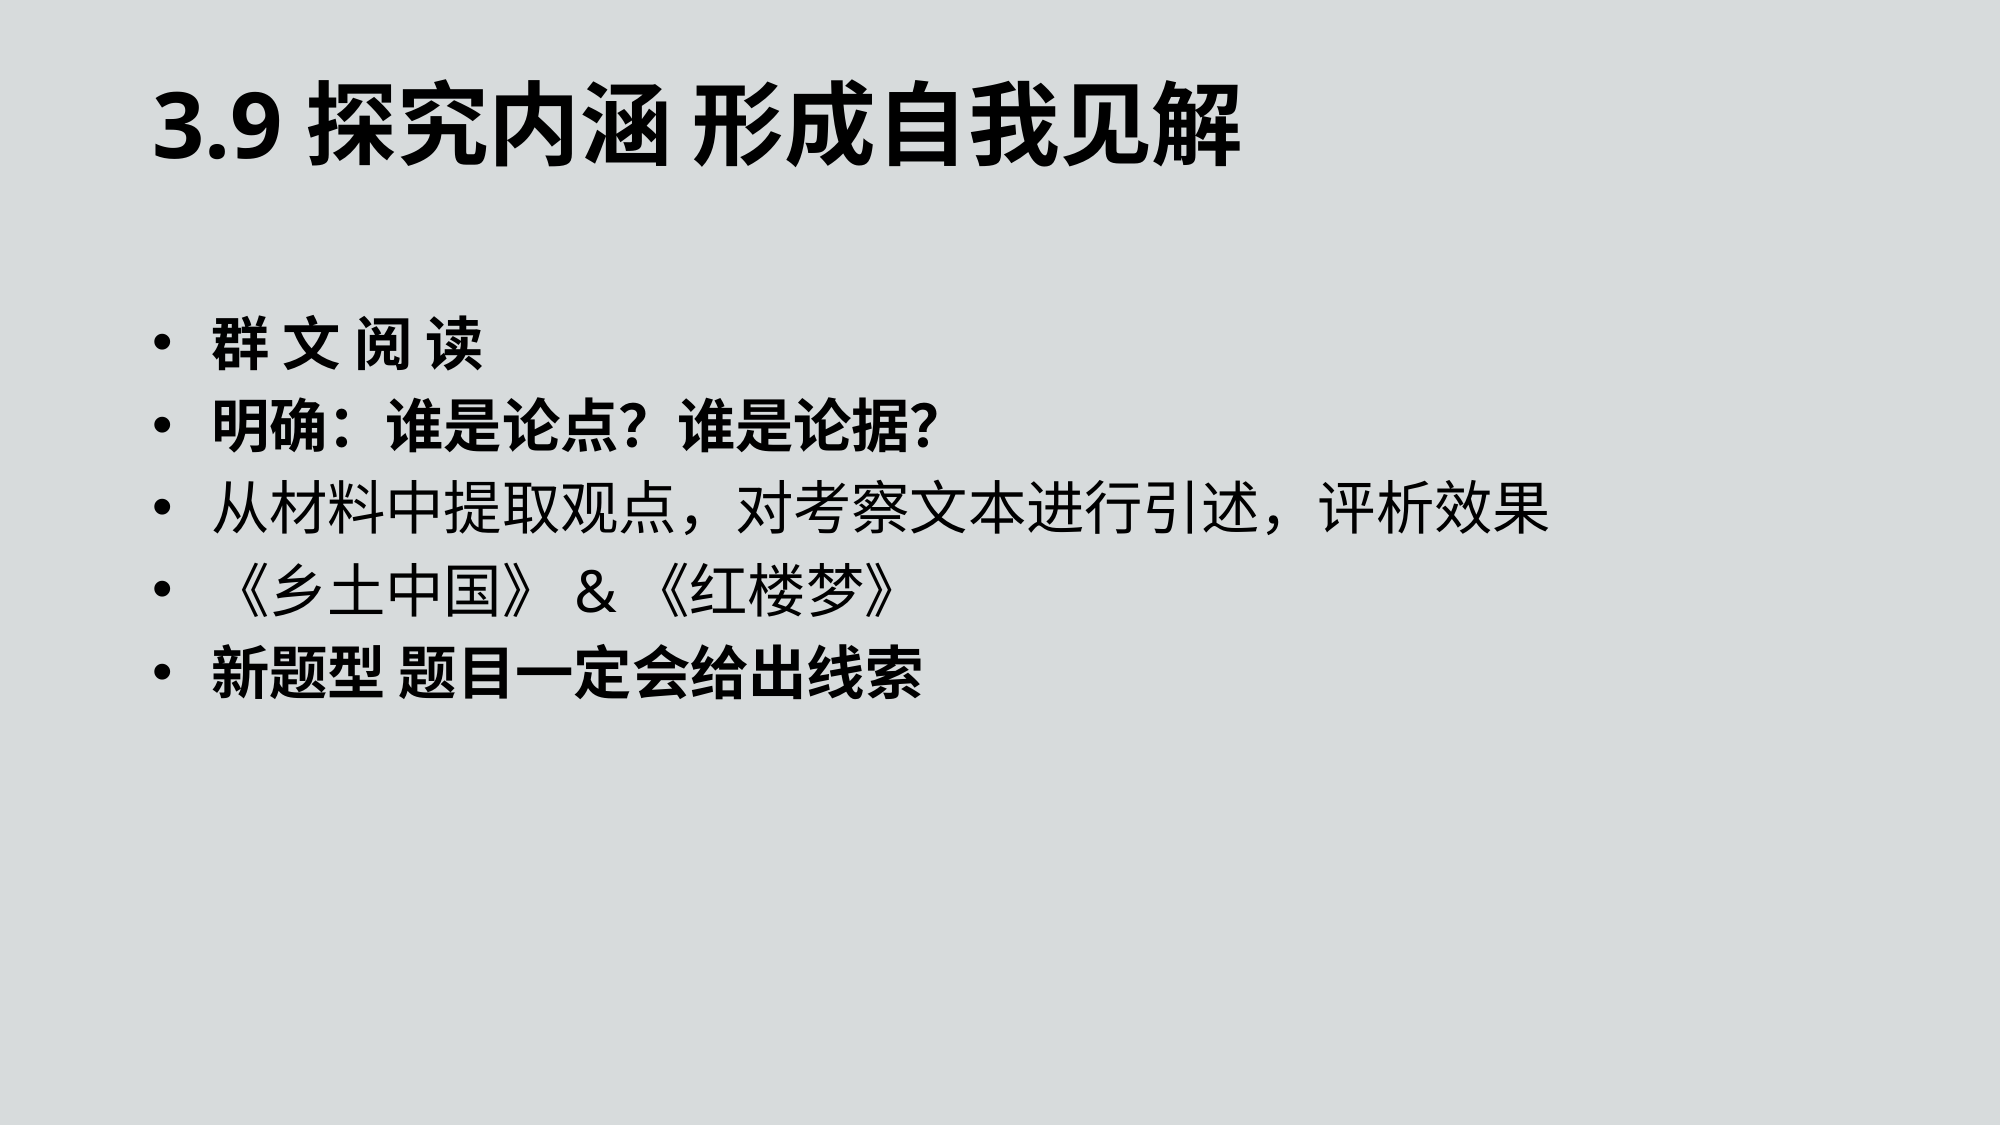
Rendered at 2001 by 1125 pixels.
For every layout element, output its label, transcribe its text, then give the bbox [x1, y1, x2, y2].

text_box 3.9探究内涵 形成自我见解 [137, 59, 1863, 278]
text_box 群 文 阅 读 明确：谁是论点？谁是论据？ 从材料中提取观点，对考察文本进行引述，评析效果 《乡土中国》&《红楼梦》 新题型 题目一定会给出线索 [137, 299, 1863, 1014]
